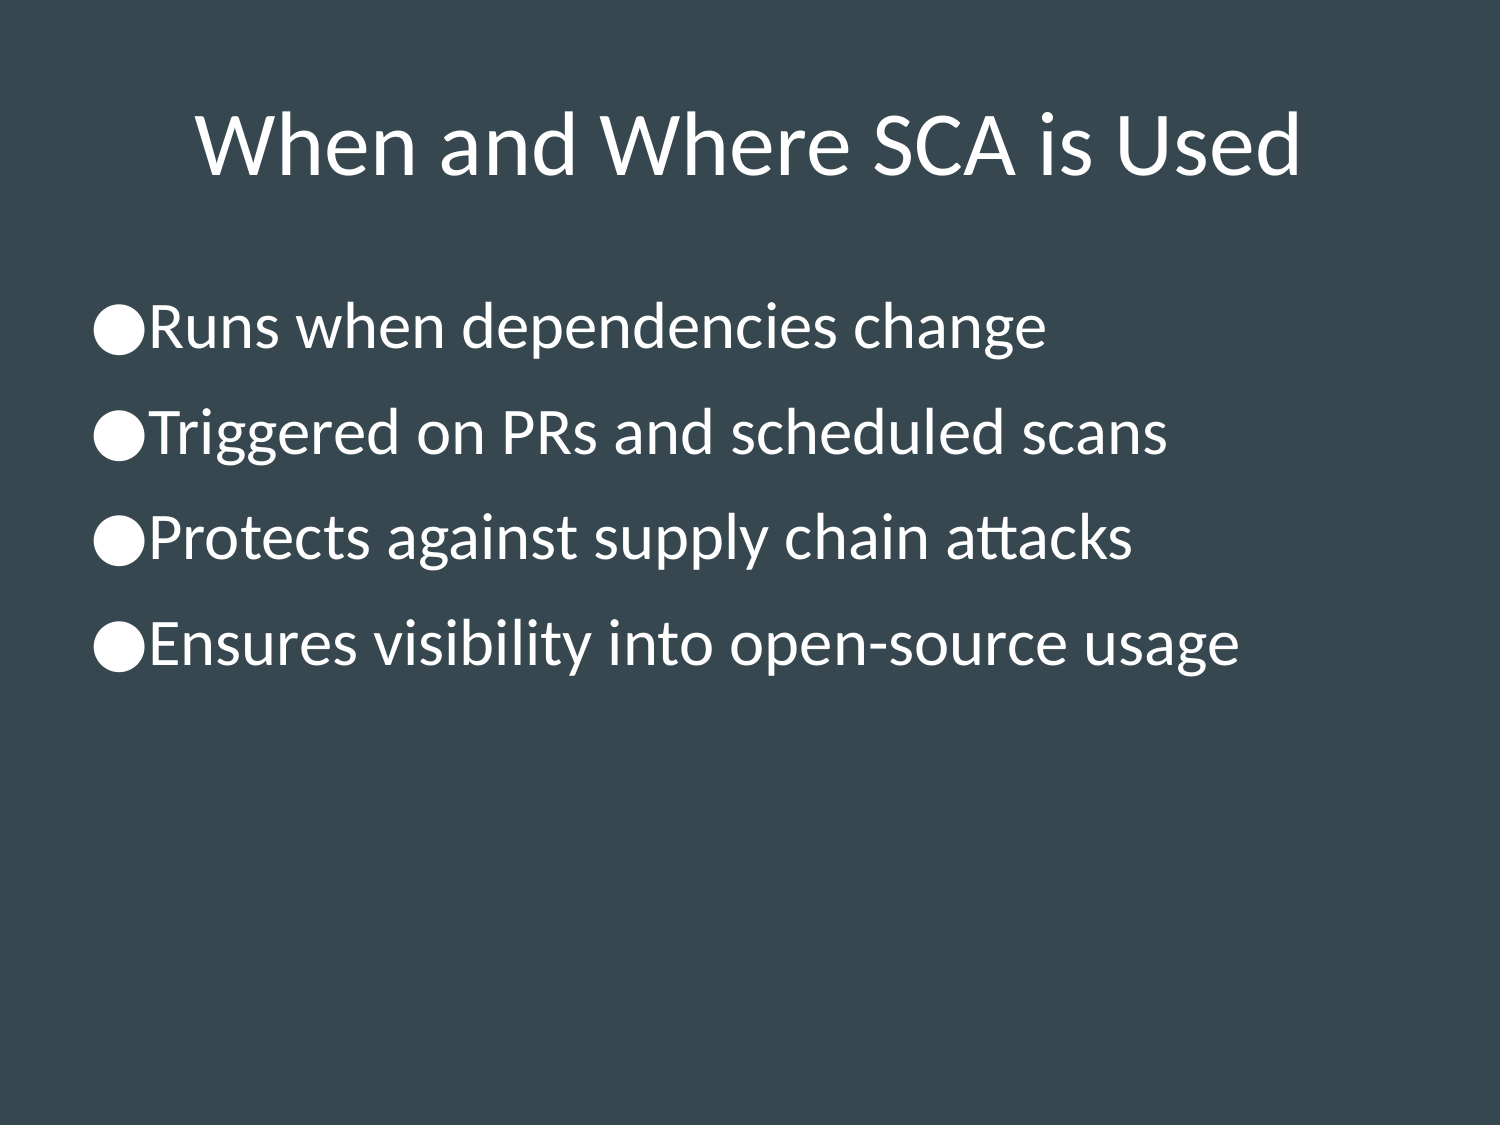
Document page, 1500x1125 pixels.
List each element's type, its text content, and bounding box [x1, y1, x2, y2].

title When and Where SCA is Used [75, 45, 1425, 233]
list Runs when dependencies change Triggered on PRs and scheduled scans Protects against supply chain attacks Ensures visibility into open-source usage [75, 262, 1425, 1005]
